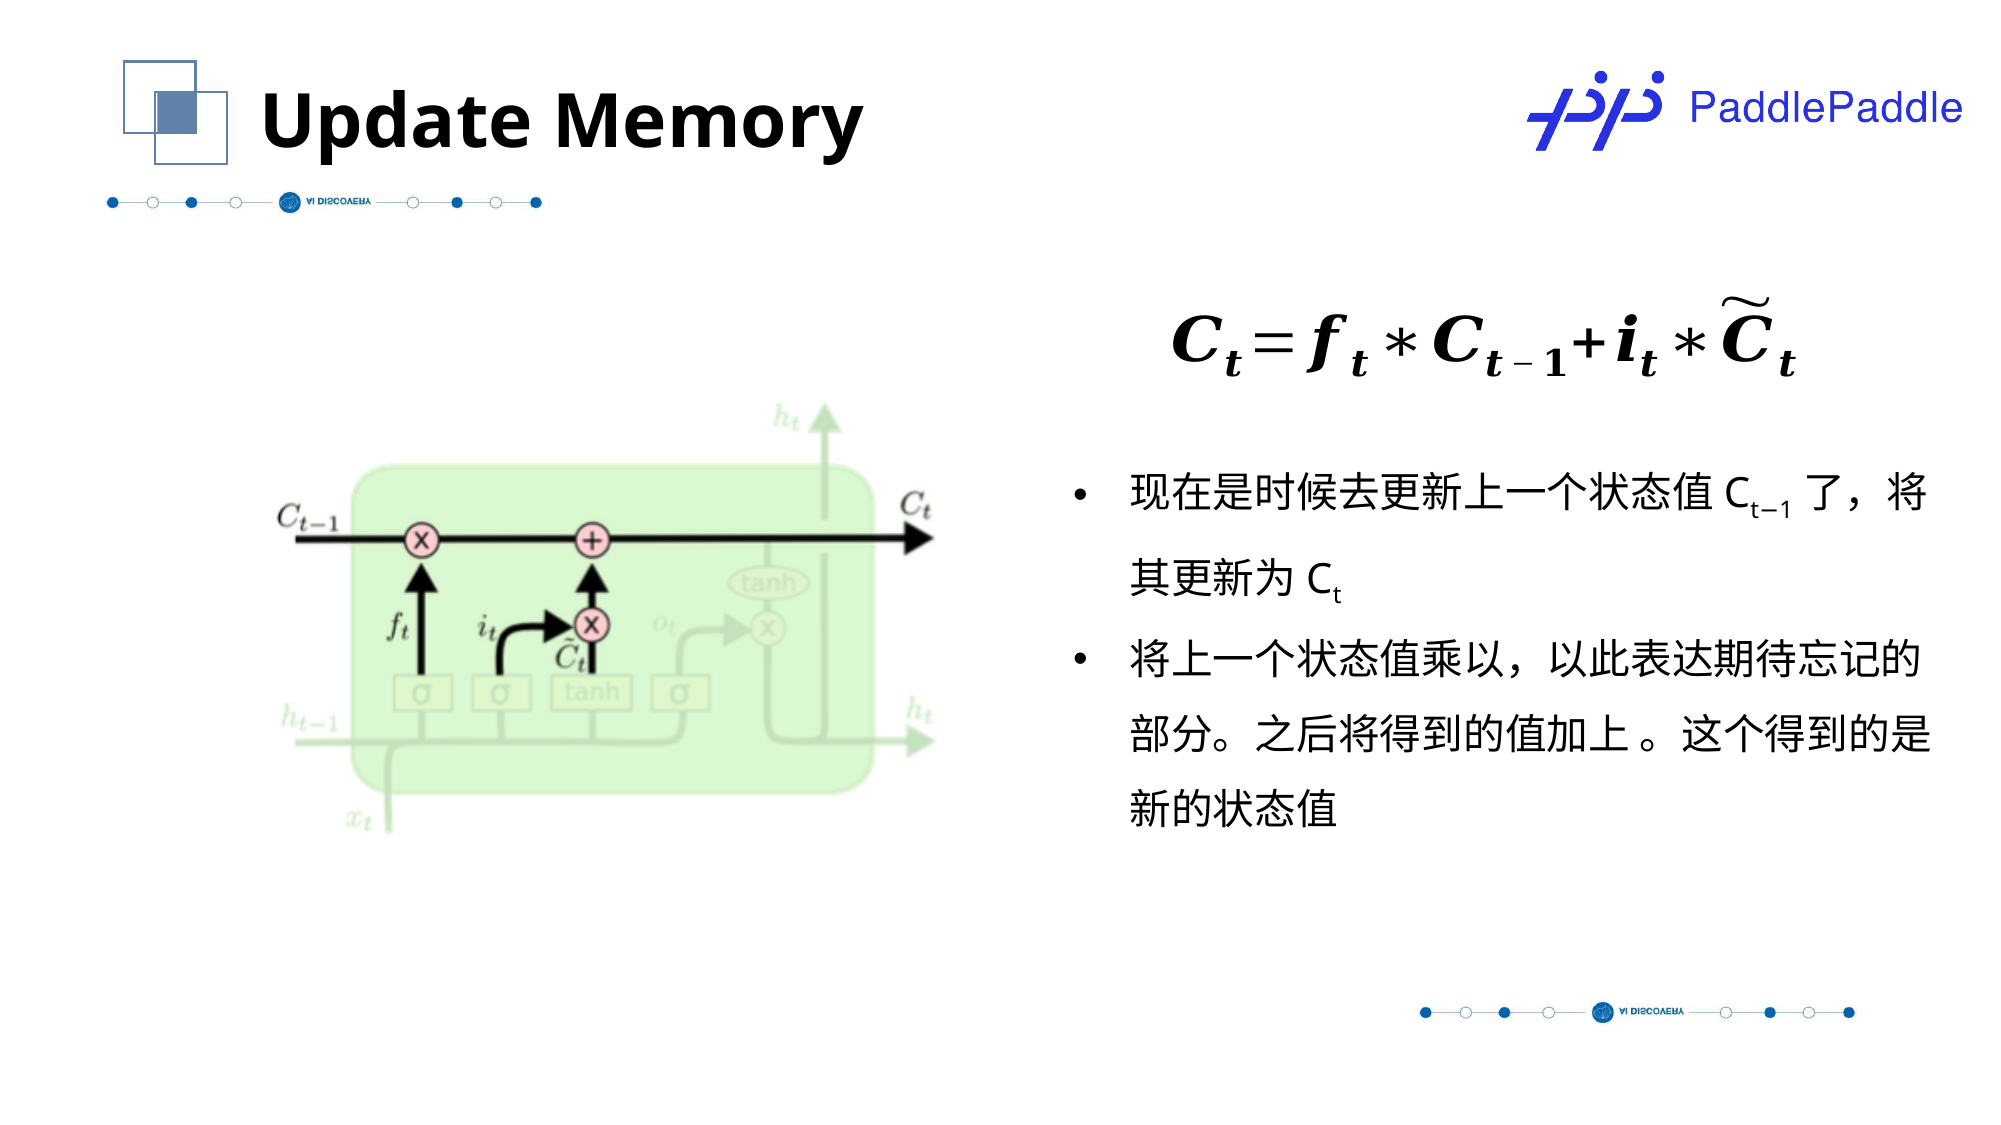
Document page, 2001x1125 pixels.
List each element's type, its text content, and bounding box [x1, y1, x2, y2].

picture [274, 370, 953, 838]
picture [1408, 990, 1863, 1039]
picture [95, 180, 550, 229]
text_box Update Memory [244, 65, 1896, 171]
picture [1485, 42, 2000, 183]
